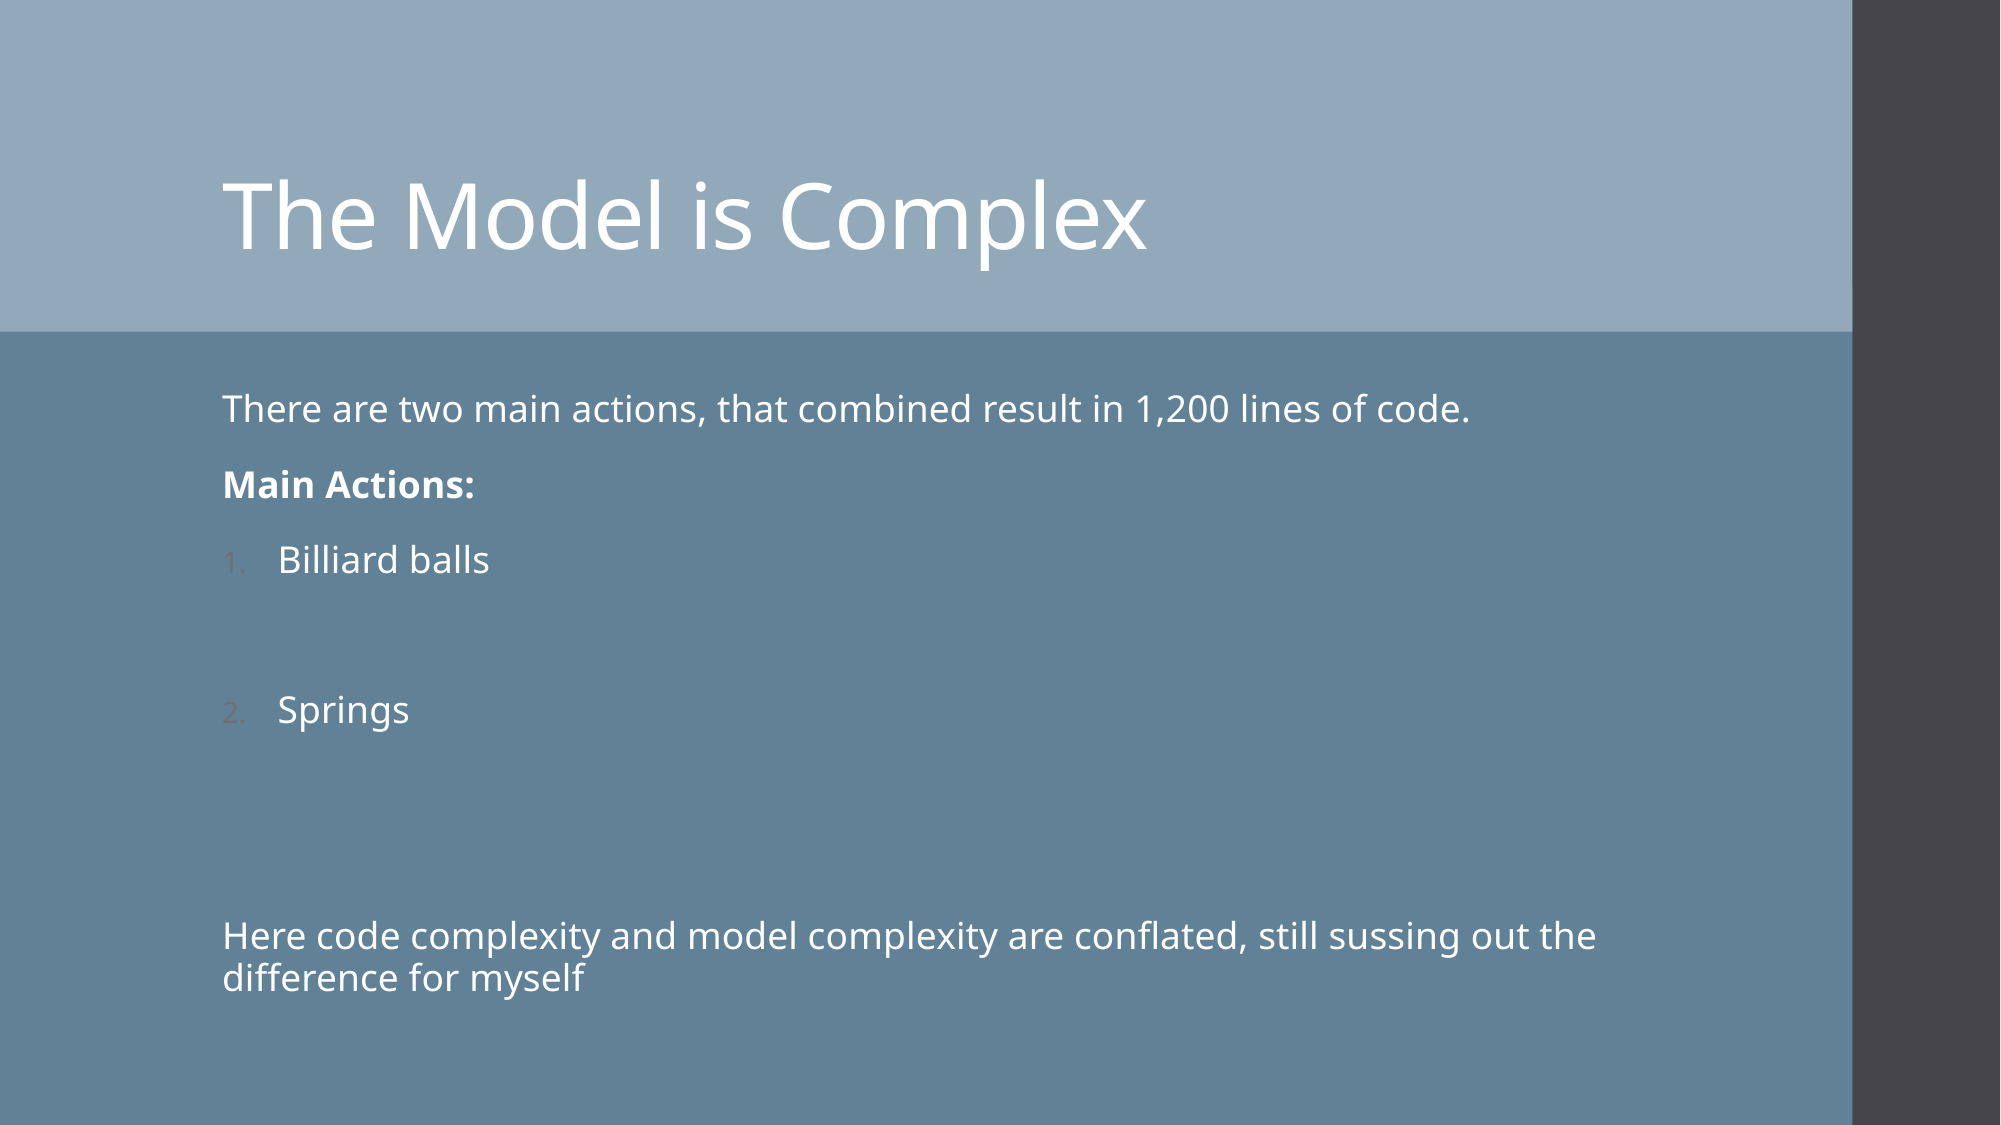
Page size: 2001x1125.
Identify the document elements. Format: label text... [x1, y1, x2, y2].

text_box [0, 333, 1854, 1125]
list There are two main actions, that combined result in 1,200 lines of code. Main Actions: Billiard balls Springs Here code complexity and model complexity are conflated, still sussing out the difference for myself [206, 381, 1617, 1014]
text_box [1854, 0, 2000, 1125]
text_box [0, 0, 1854, 333]
title The Model is Complex [206, 60, 1797, 278]
